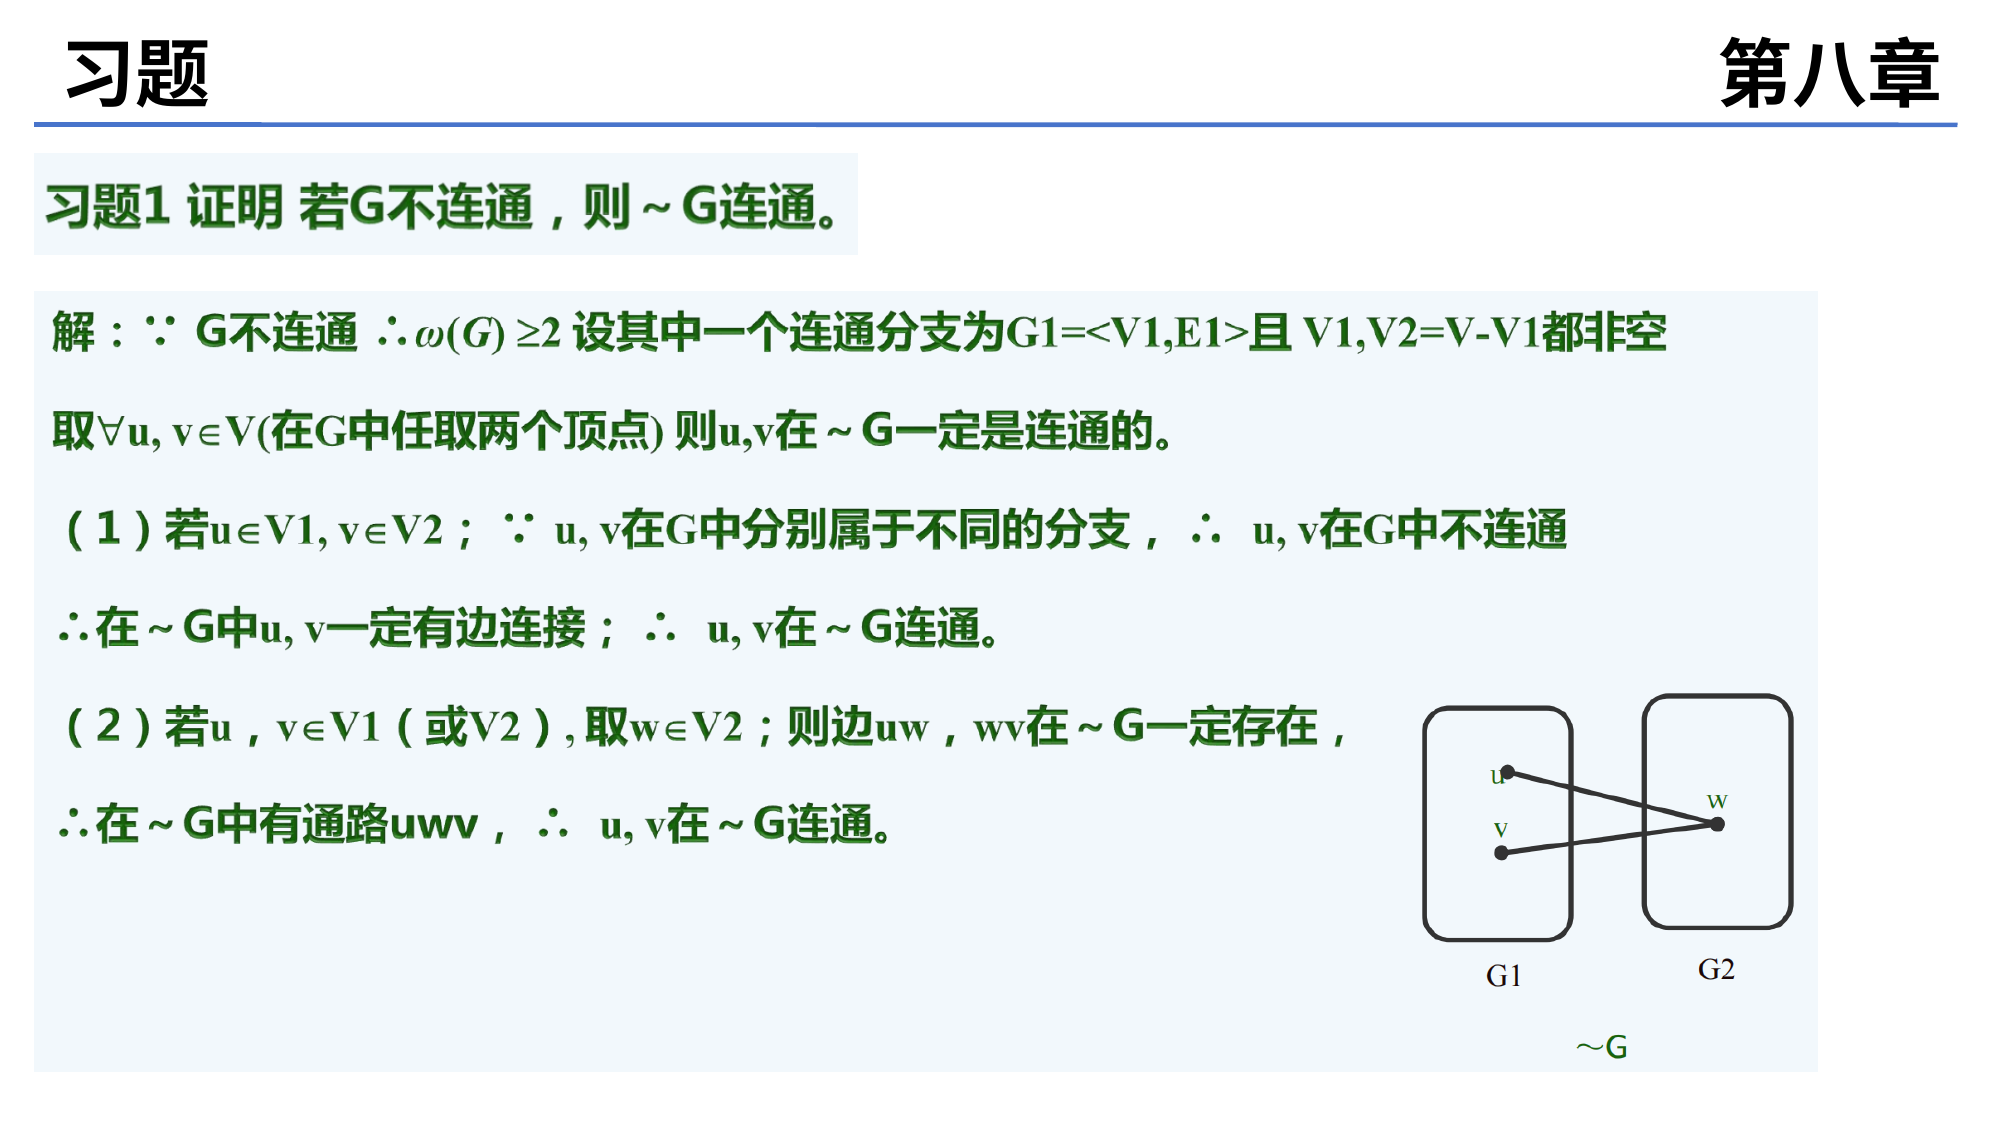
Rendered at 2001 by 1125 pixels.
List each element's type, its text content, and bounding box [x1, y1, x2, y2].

text_box 第八章 [1576, 19, 1958, 124]
text_box [38, 153, 1951, 1065]
picture [33, 290, 1819, 1073]
picture [33, 152, 859, 256]
text_box 习题 [46, 18, 932, 124]
